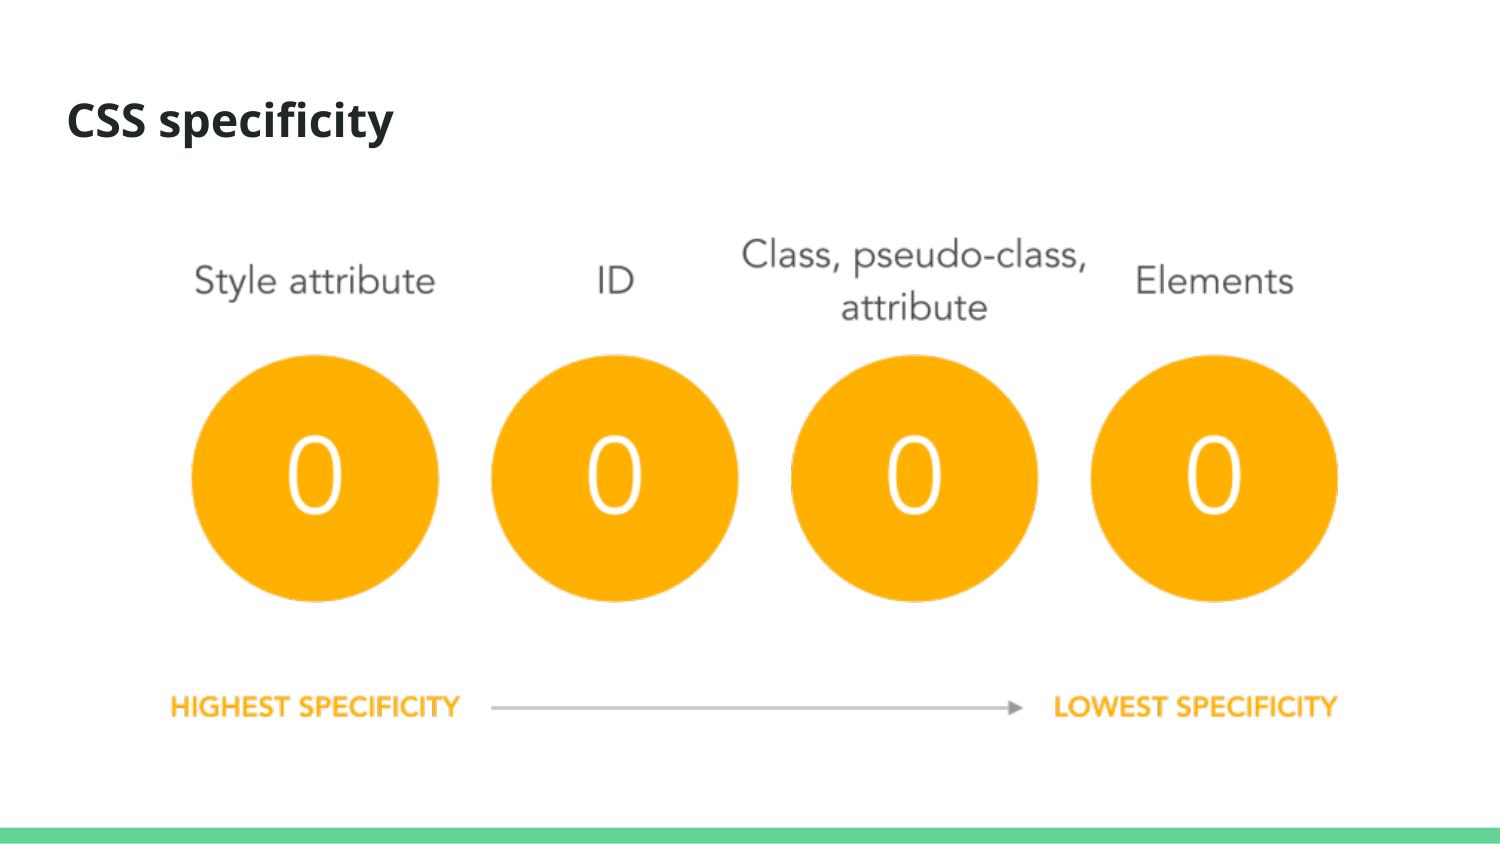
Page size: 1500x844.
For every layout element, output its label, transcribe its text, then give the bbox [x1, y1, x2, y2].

picture [96, 204, 1404, 767]
title CSS specificity [51, 72, 1449, 167]
